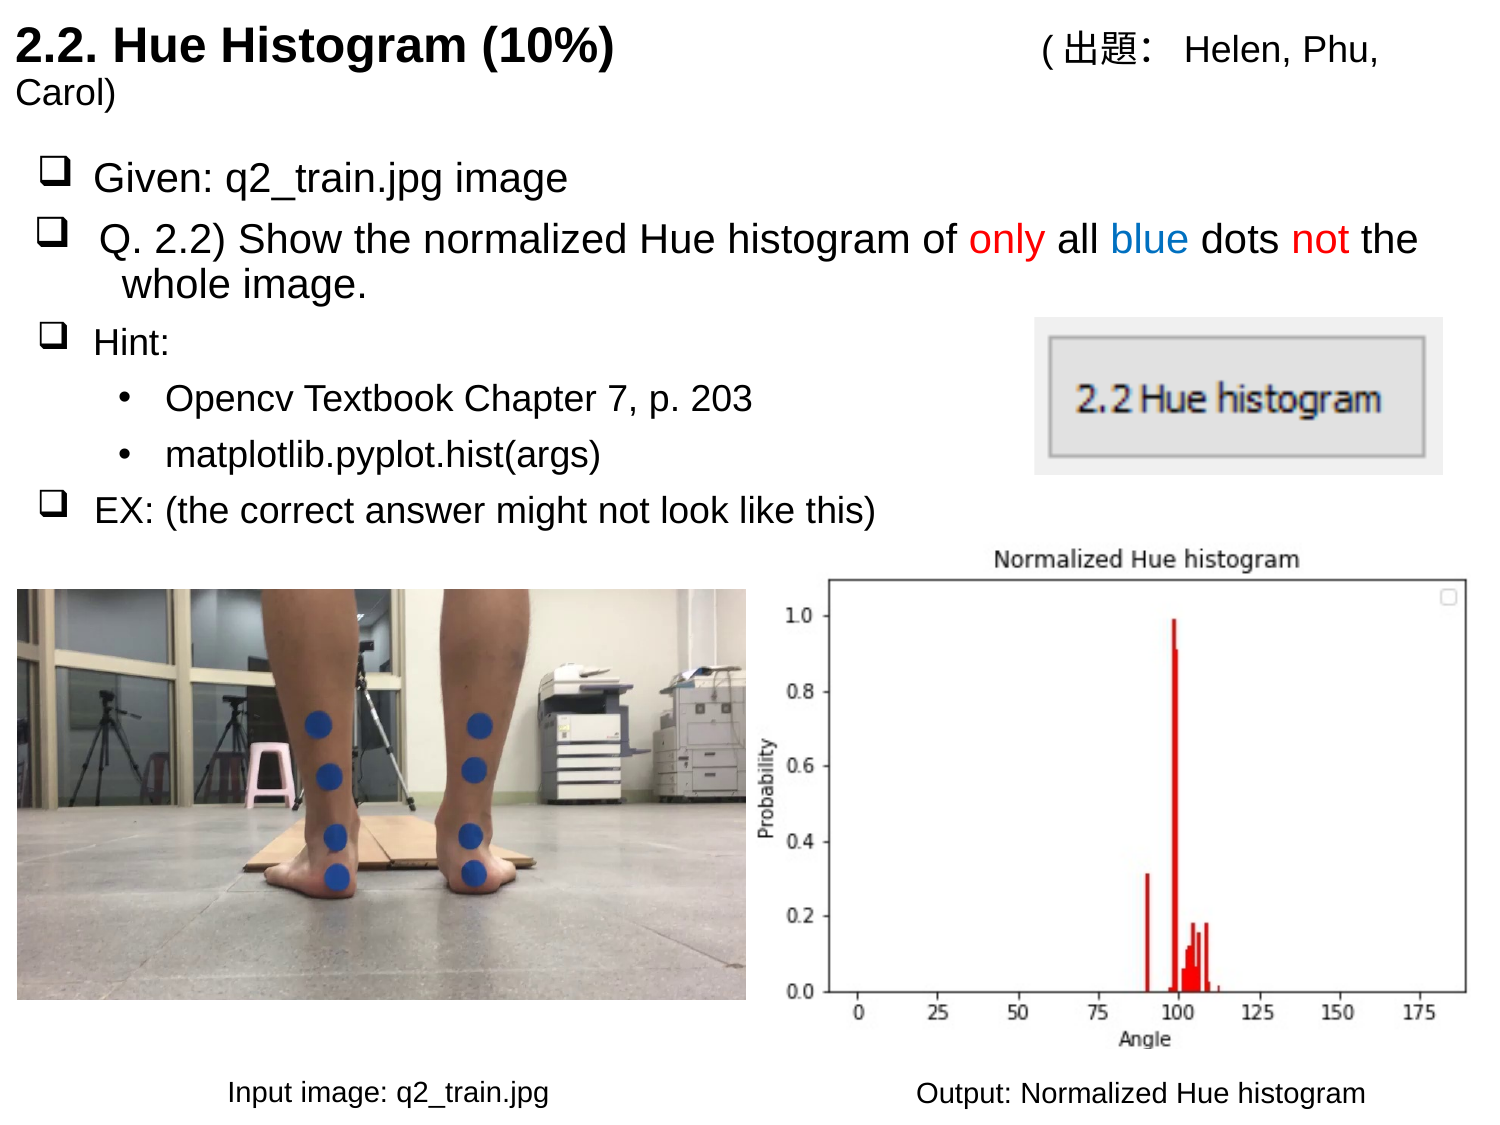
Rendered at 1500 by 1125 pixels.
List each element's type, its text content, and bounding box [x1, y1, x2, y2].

picture [753, 538, 1484, 1049]
text_box Output: Normalized Hue histogram [901, 1067, 1415, 1117]
text_box Input image: q2_train.jpg [212, 1065, 587, 1116]
title 2.2. Hue Histogram (10%) (出題：Helen, Phu, Carol) [0, 10, 1500, 123]
list Given: q2_train.jpg image Q. 2.2) Show the normalized Hue histogram of only all blue dots not the whole image. Hint: Opencv Textbook Chapter 7, p. 203 matplotlib.pyplot.hist(args) EX: (the correct answer might not look like this) [0, 141, 1500, 543]
picture [1033, 317, 1443, 475]
picture [16, 589, 747, 1000]
